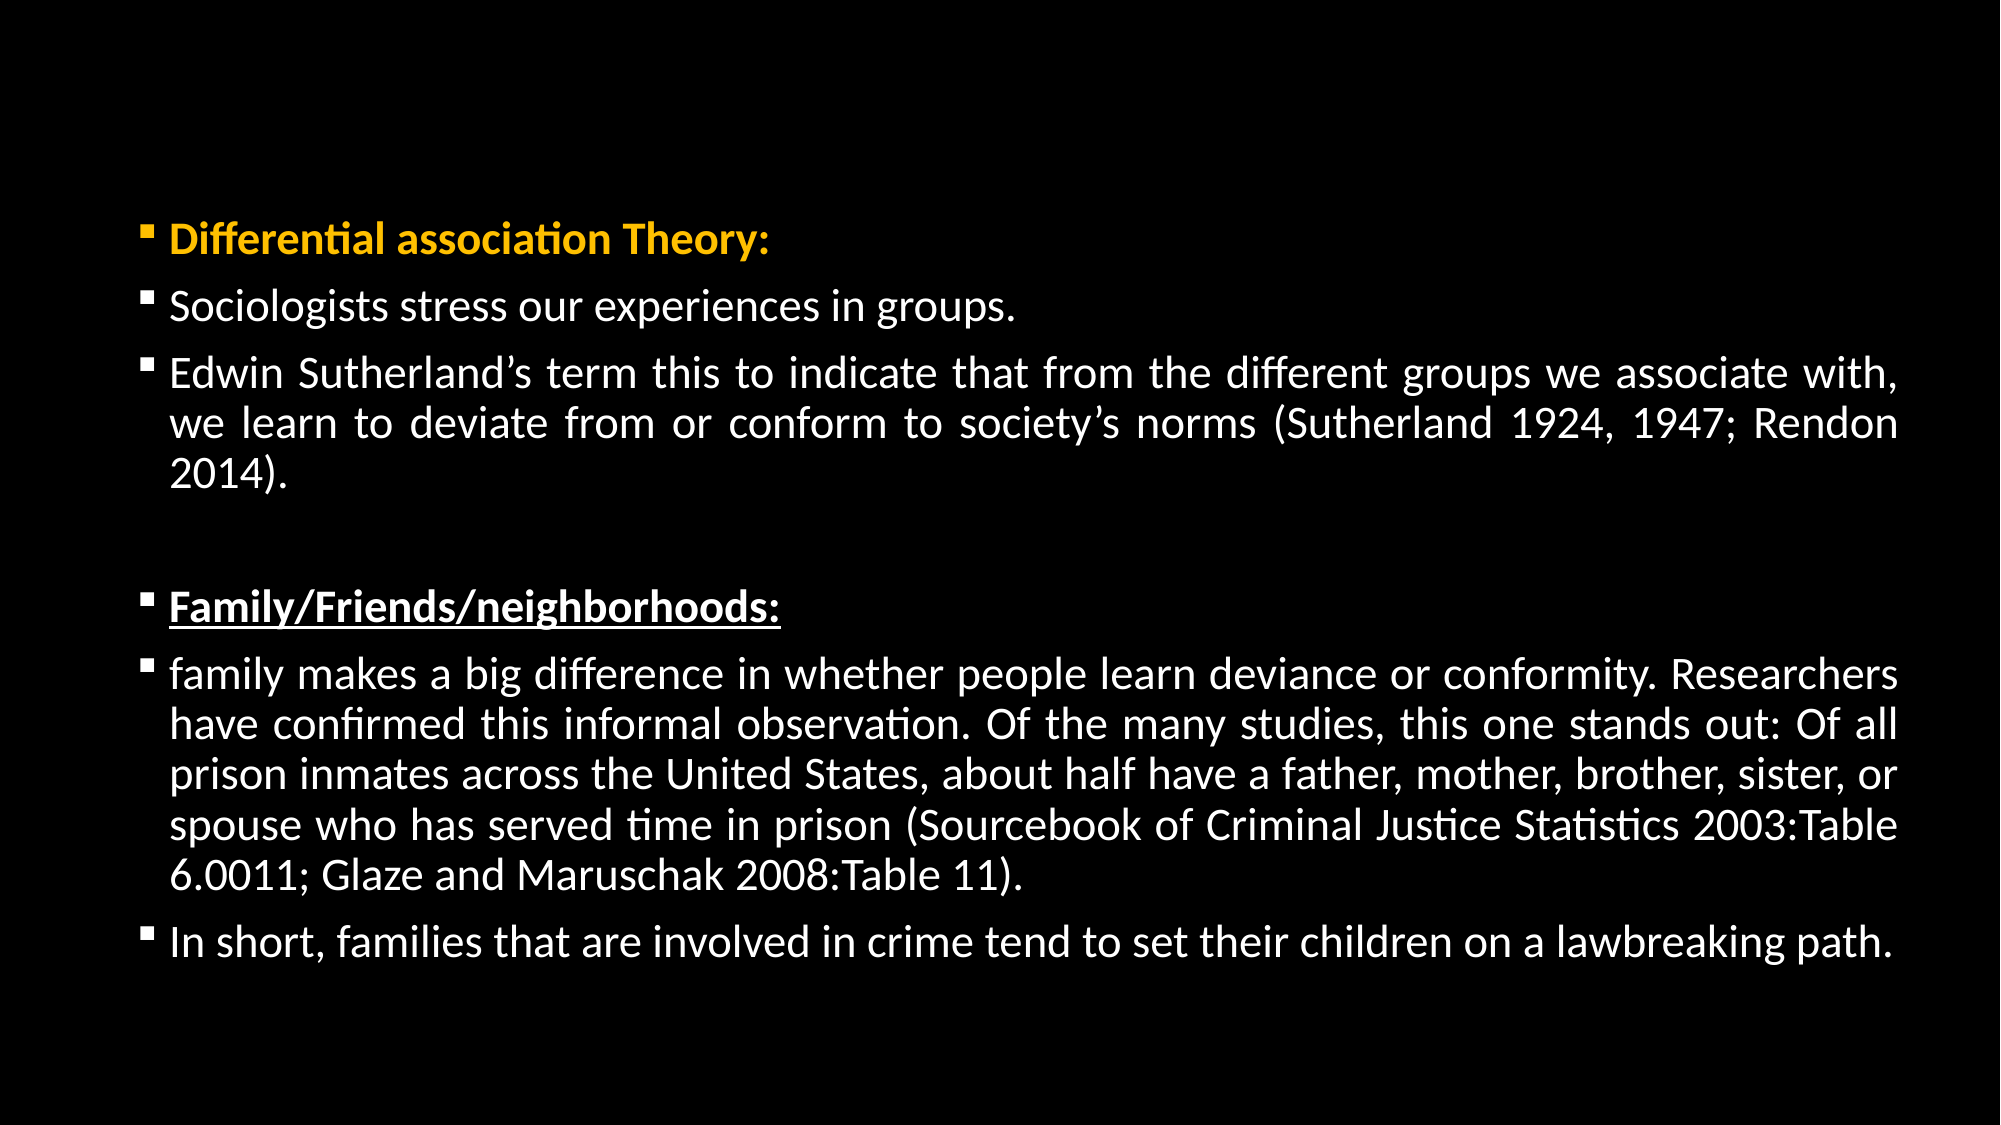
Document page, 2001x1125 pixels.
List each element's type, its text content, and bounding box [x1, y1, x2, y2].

list Differential association Theory: Sociologists stress our experiences in groups. Edwin Sutherland’s term this to indicate that from the different groups we associate with, we learn to deviate from or conform to society’s norms (Sutherland 1924, 1947; Rendon 2014). Family/Friends/neighborhoods: family makes a big difference in whether people learn deviance or conformity. Researchers have confirmed this informal observation. Of the many studies, this one stands out: Of all prison inmates across the United States, about half have a father, mother, brother, sister, or spouse who has served time in prison (Sourcebook of Criminal Justice Statistics 2003:Table 6.0011; Glaze and Maruschak 2008:Table 11). In short, families that are involved in crime tend to set their children on a lawbreaking path. [121, 134, 1916, 1034]
